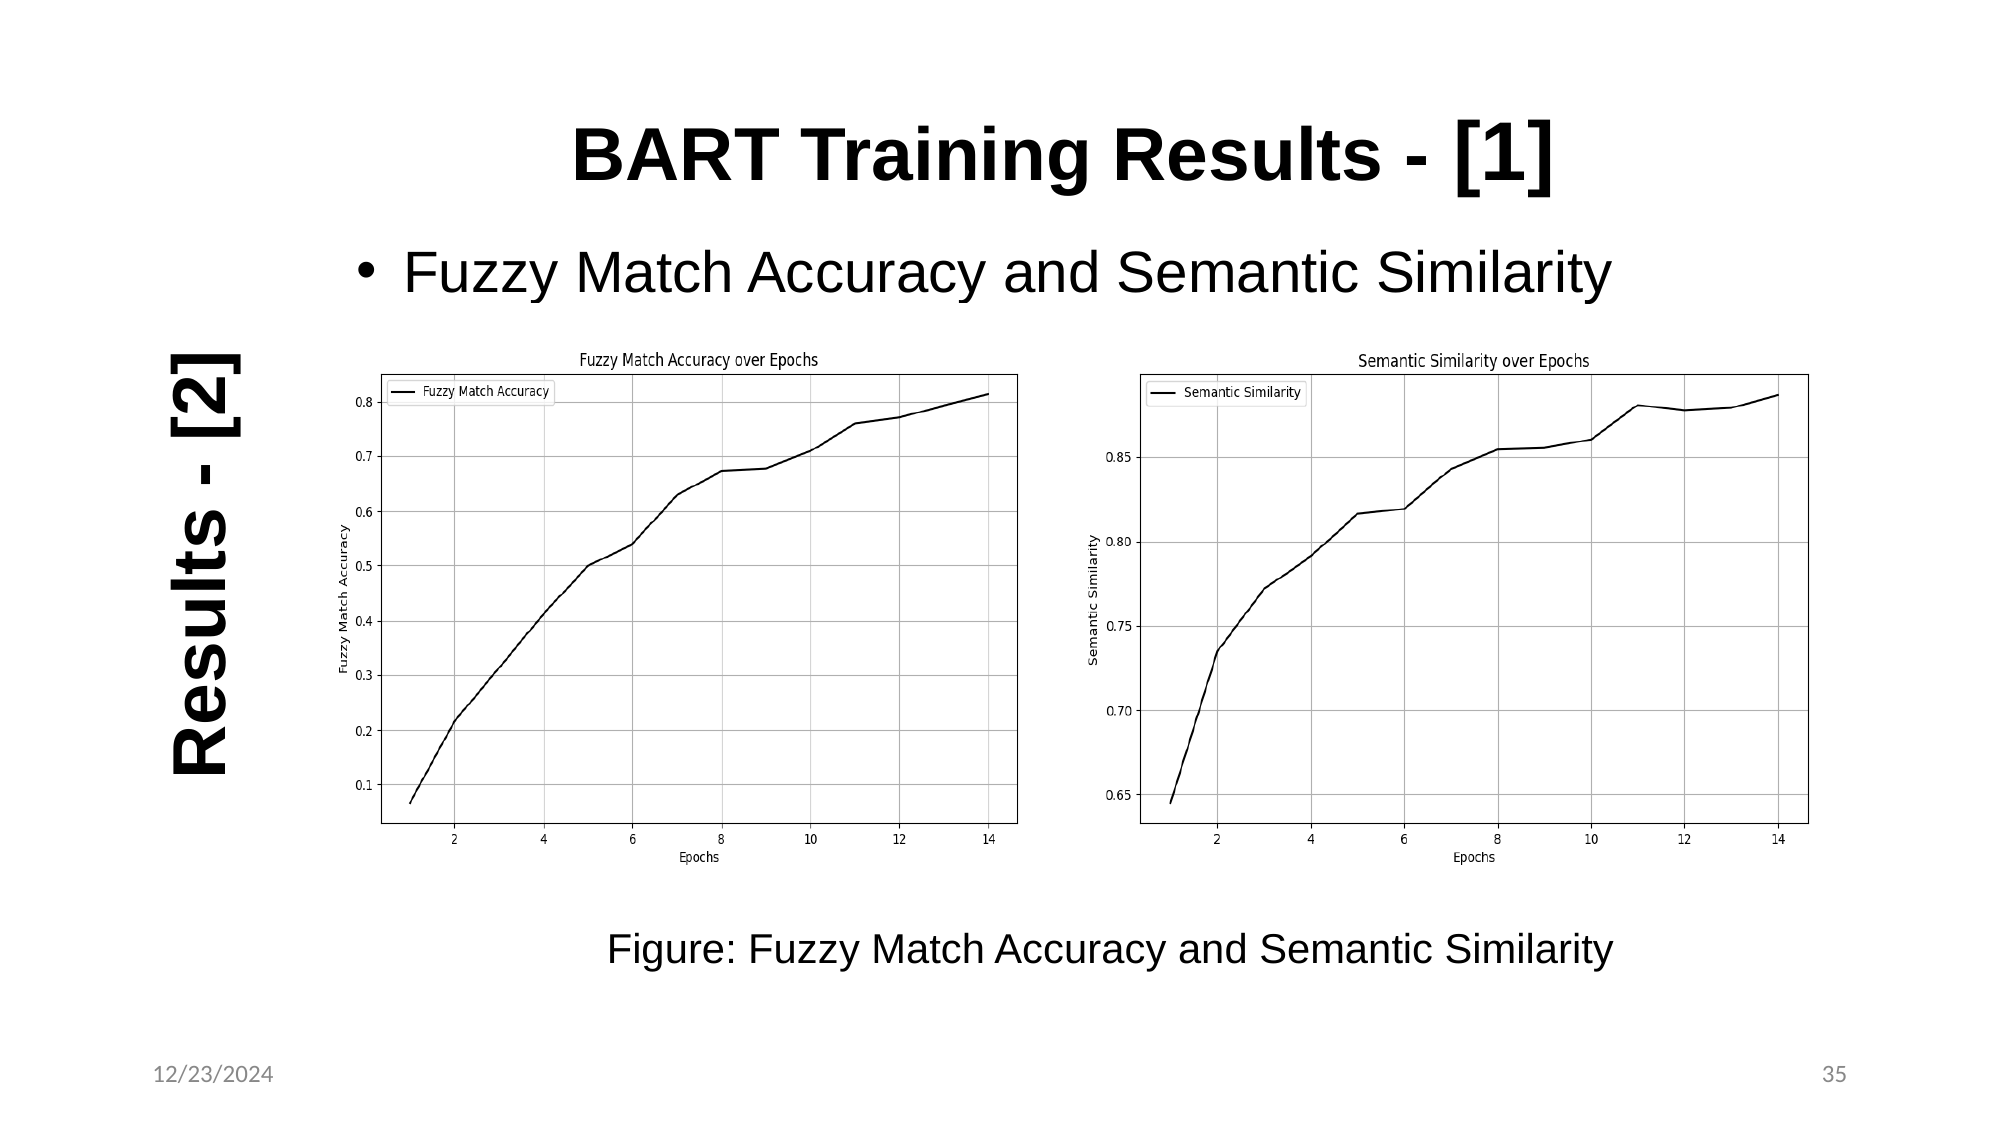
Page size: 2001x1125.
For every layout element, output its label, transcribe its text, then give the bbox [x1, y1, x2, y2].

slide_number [137, 1042, 588, 1103]
picture [277, 302, 1894, 887]
slide_number 35 [1412, 1042, 1863, 1103]
text_box Figure: Fuzzy Match Accuracy and Semantic Similarity [592, 914, 1630, 1014]
text_box Fuzzy Match Accuracy and Semantic Similarity [341, 262, 1629, 302]
text_box BART Training Results - [1] [137, 44, 1863, 262]
title Results - [2] [90, 269, 309, 1010]
